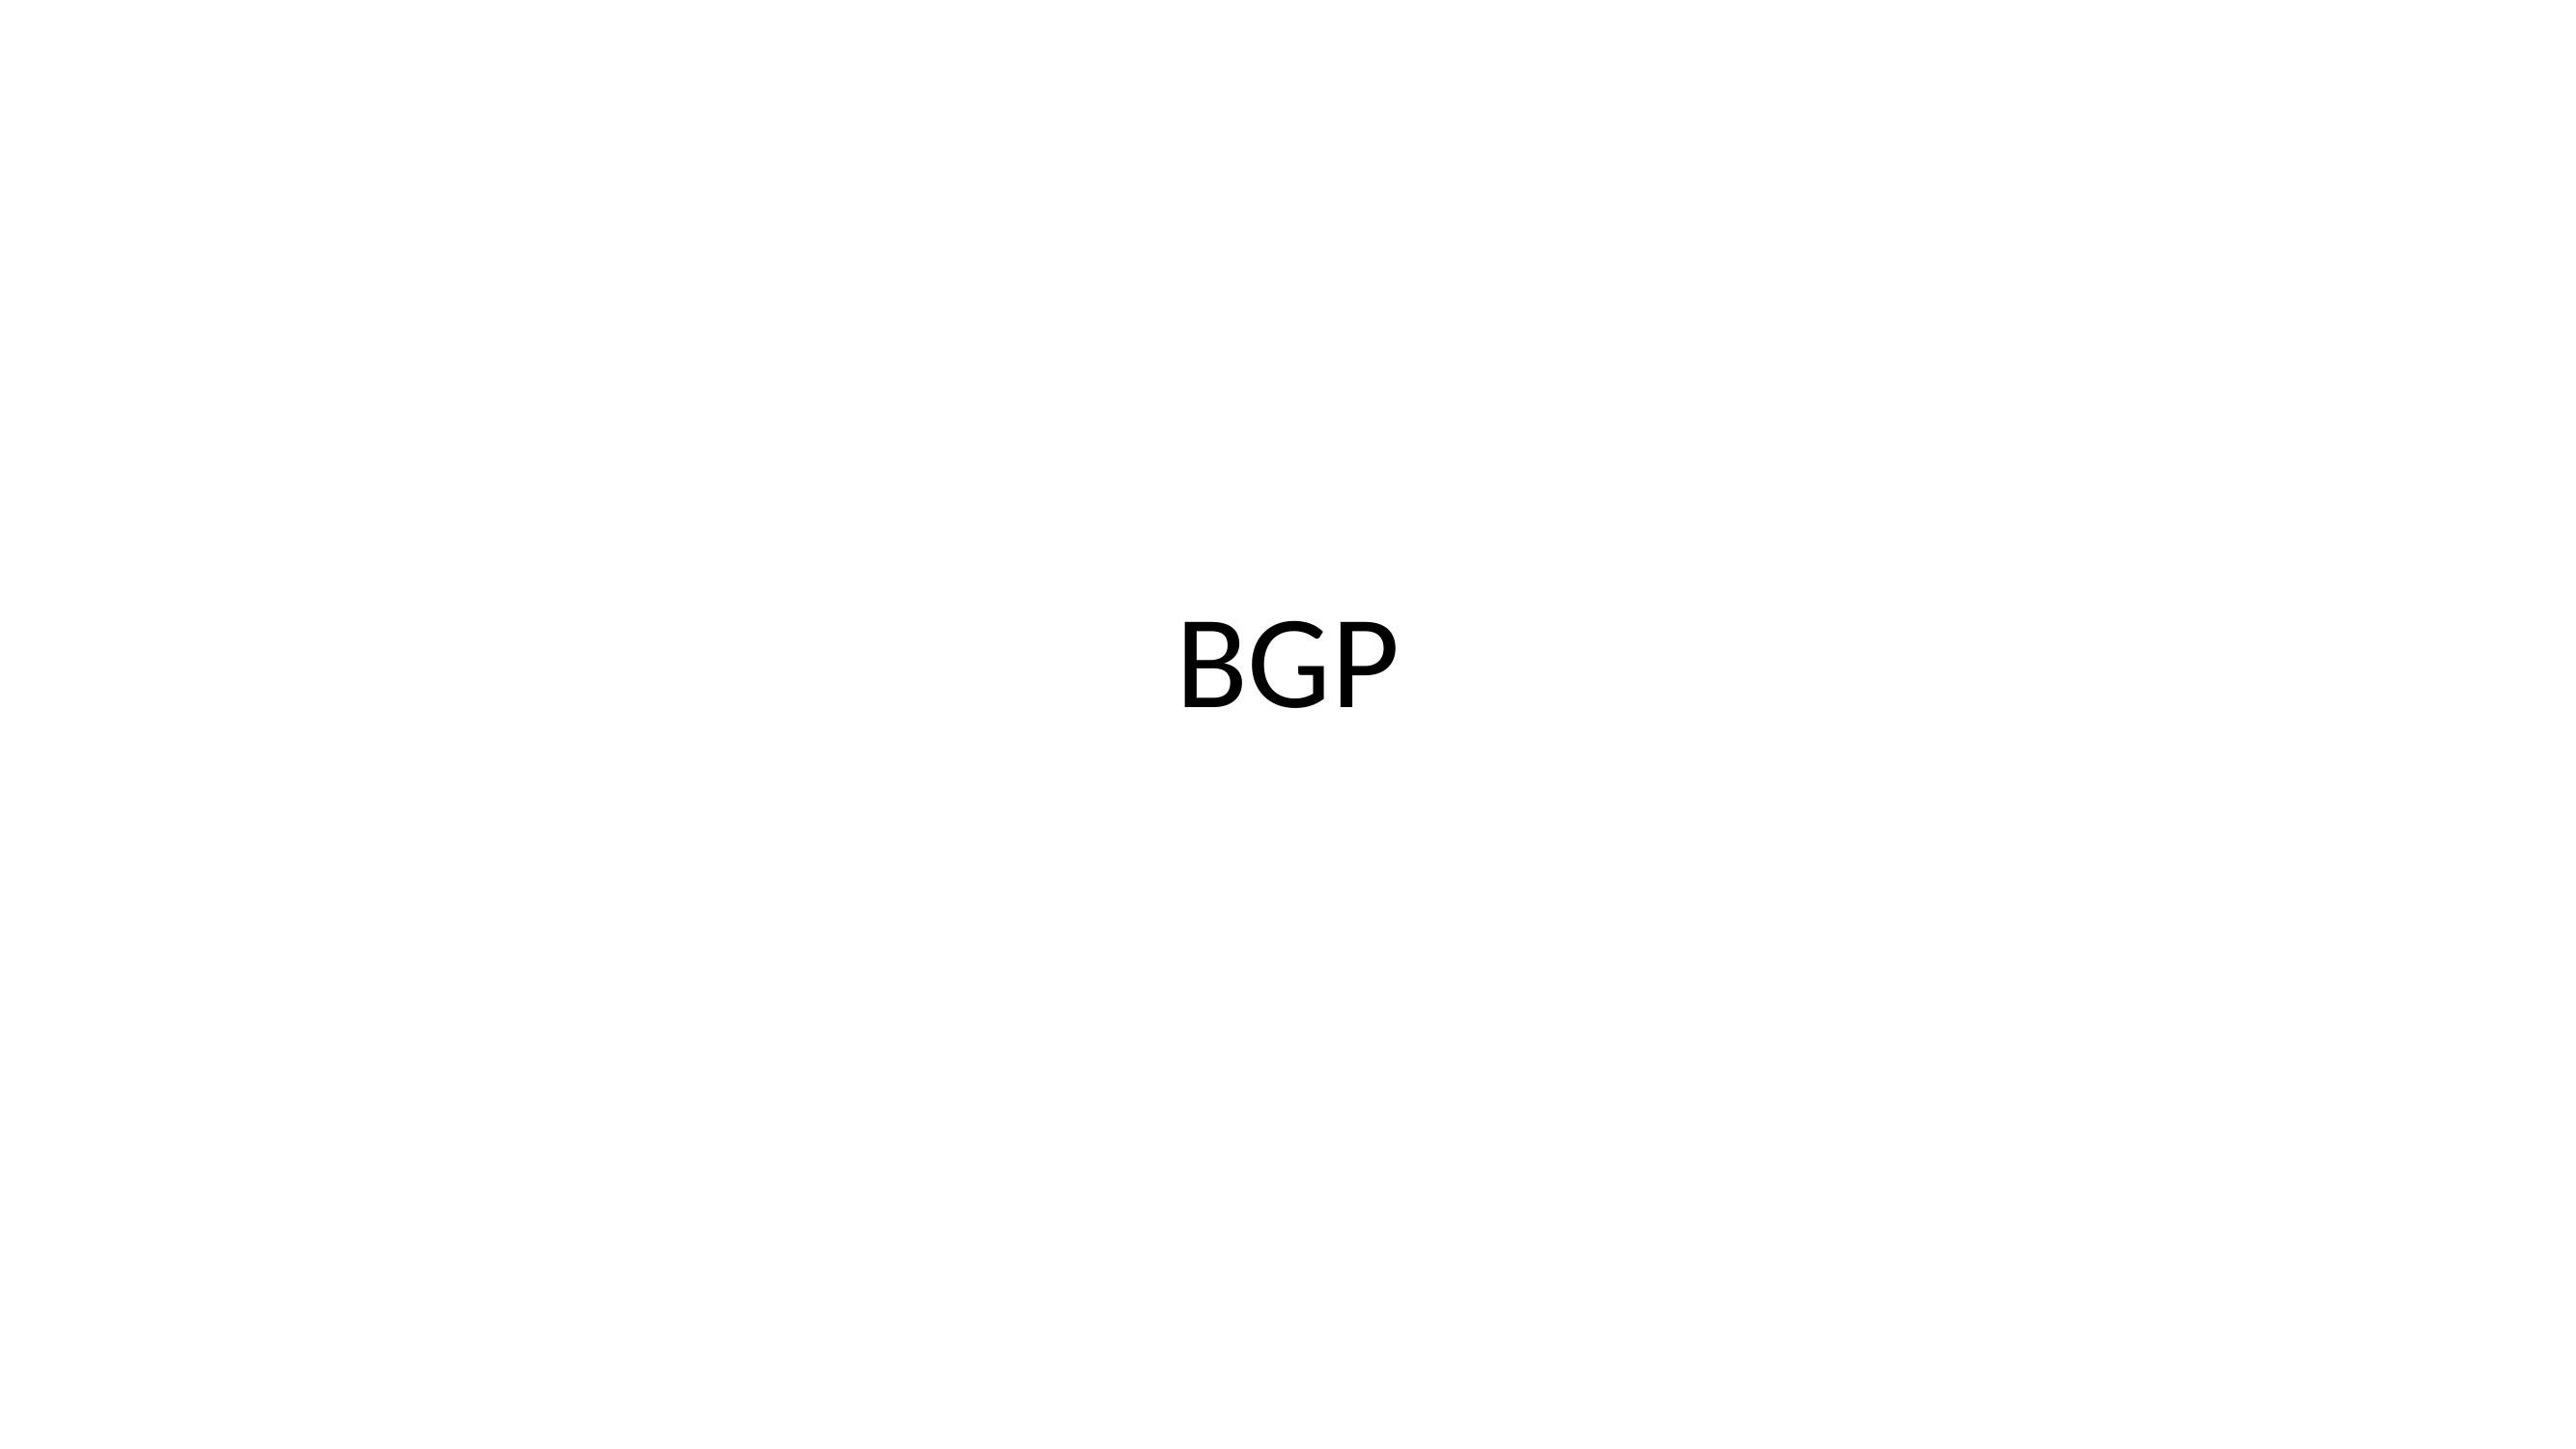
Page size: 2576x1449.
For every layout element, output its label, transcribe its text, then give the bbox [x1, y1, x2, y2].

title BGP [250, 242, 2325, 735]
